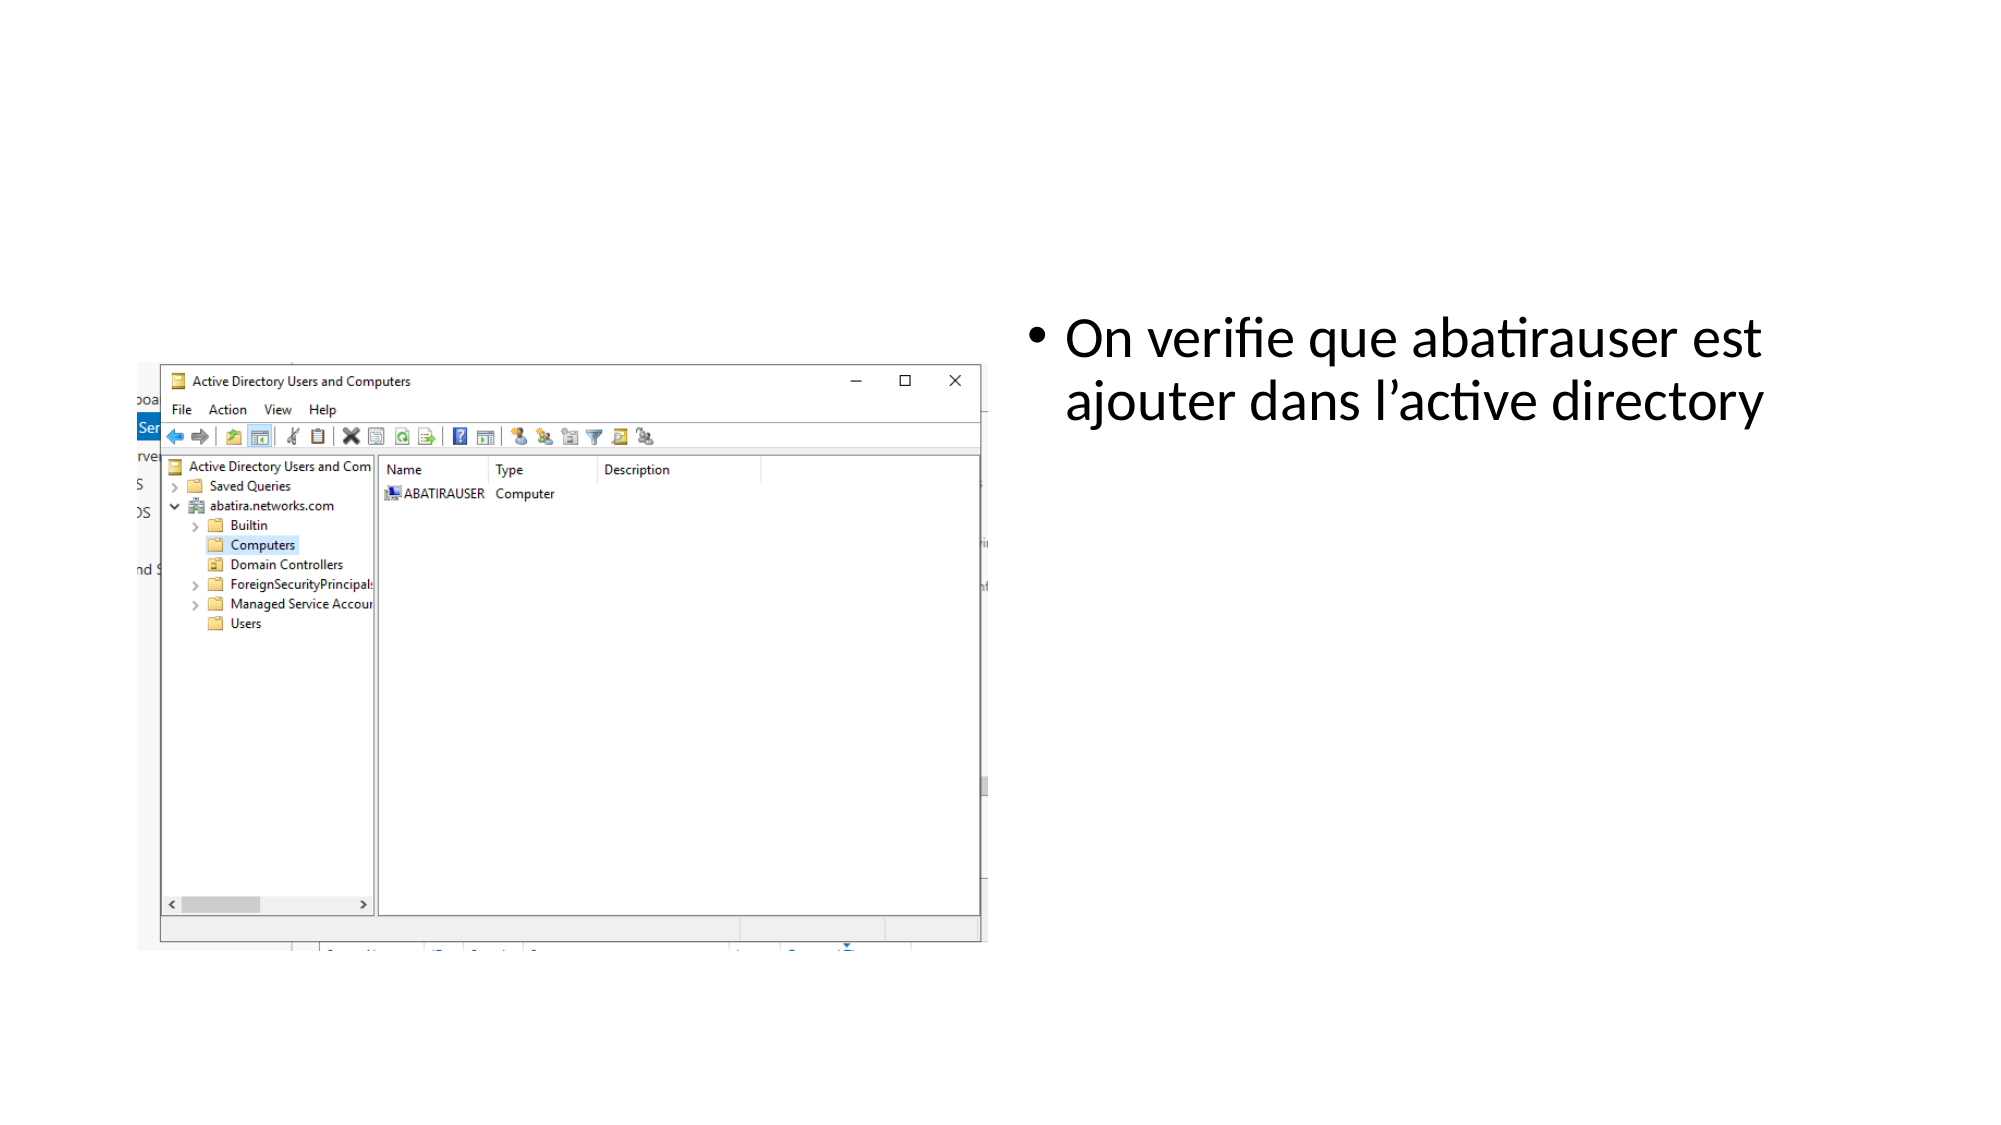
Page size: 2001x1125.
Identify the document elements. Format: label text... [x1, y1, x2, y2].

list On verifie que abatirauser est ajouter dans l’active directory [1012, 299, 1863, 1014]
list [137, 362, 988, 951]
